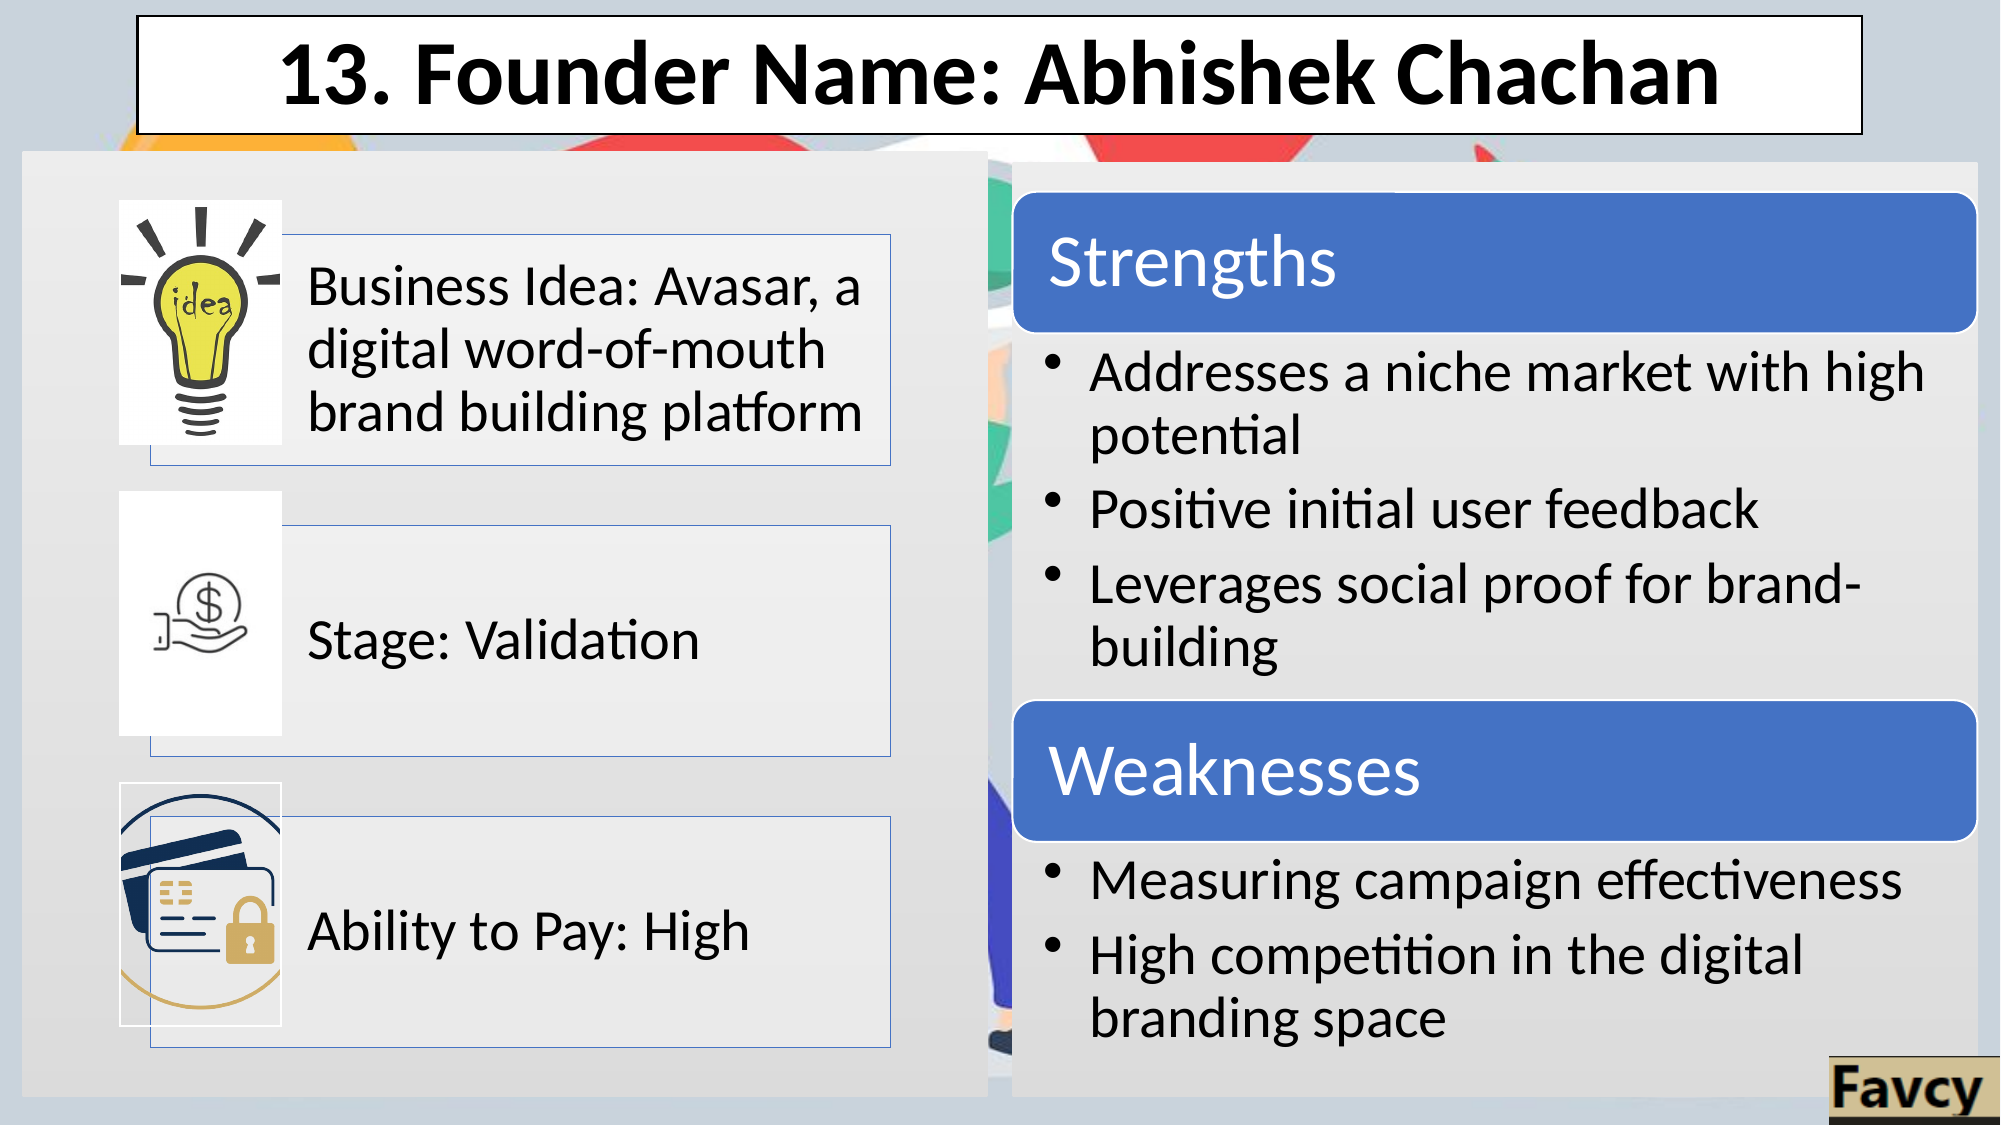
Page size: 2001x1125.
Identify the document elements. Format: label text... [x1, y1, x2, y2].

title 13. Founder Name: Abhishek Chachan [136, 15, 1863, 135]
picture [1829, 1056, 2000, 1125]
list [1012, 162, 1978, 1097]
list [22, 151, 988, 1097]
